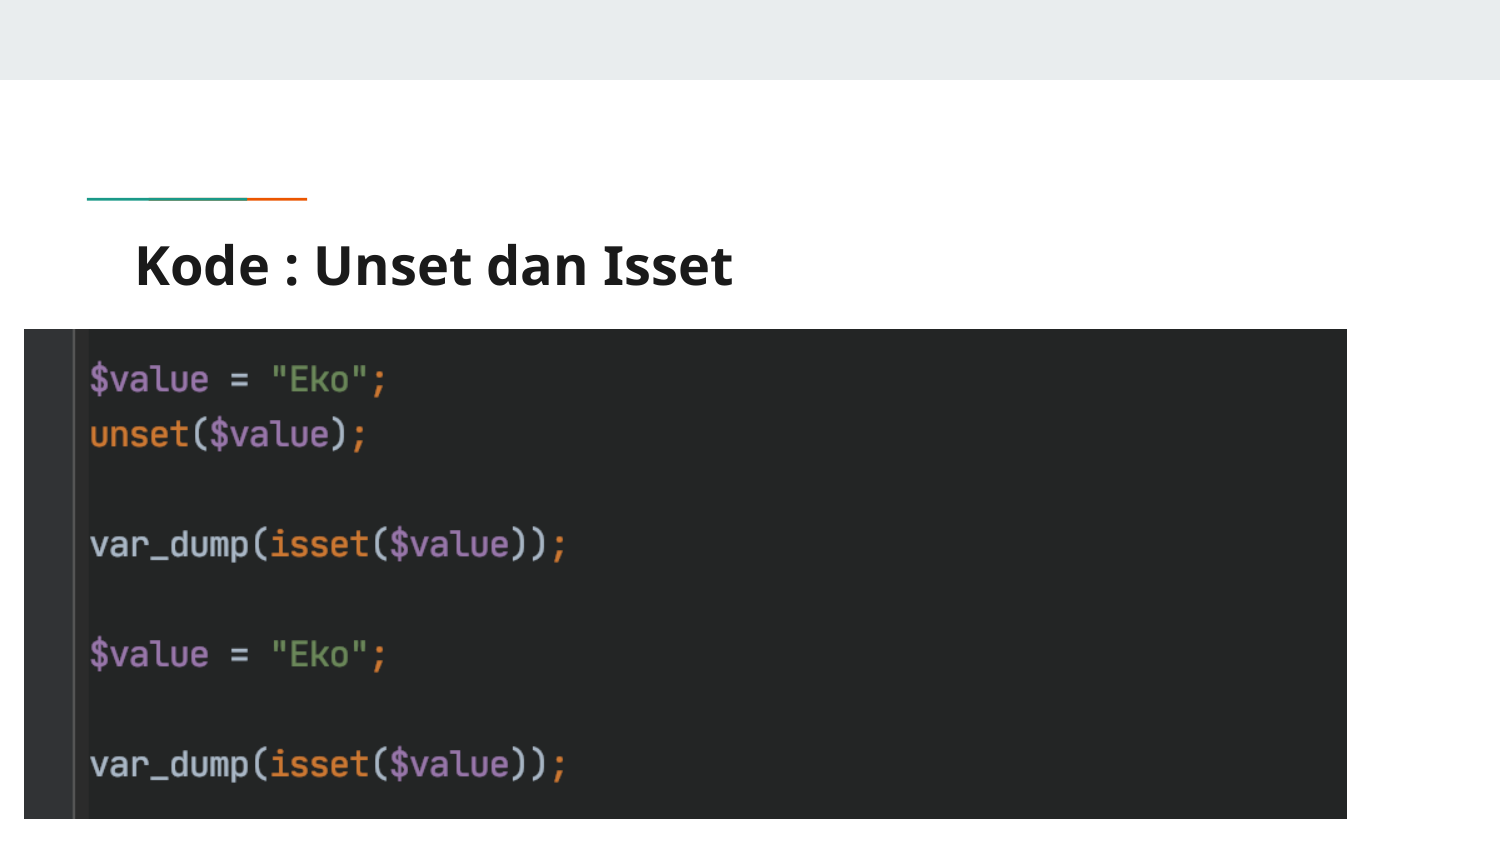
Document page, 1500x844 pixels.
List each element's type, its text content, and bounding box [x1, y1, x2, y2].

picture [24, 328, 1347, 819]
title Kode : Unset dan Isset [119, 216, 1381, 305]
